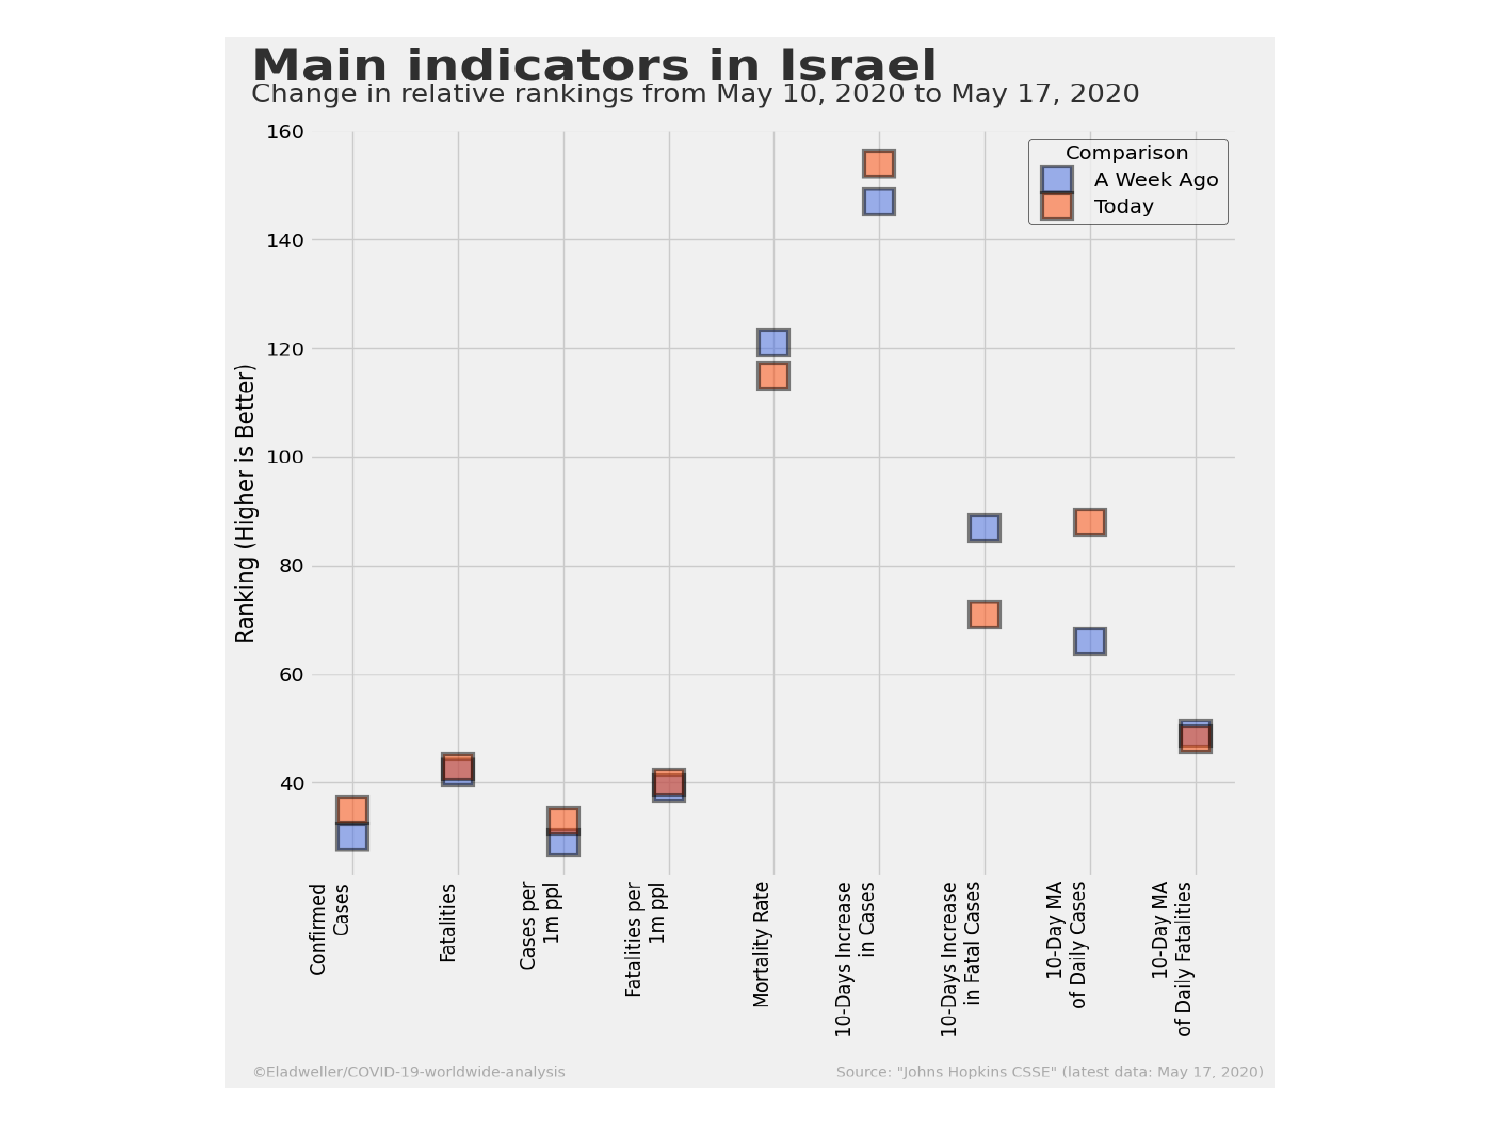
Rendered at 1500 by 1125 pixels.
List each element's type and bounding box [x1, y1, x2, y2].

picture [224, 37, 1276, 1088]
